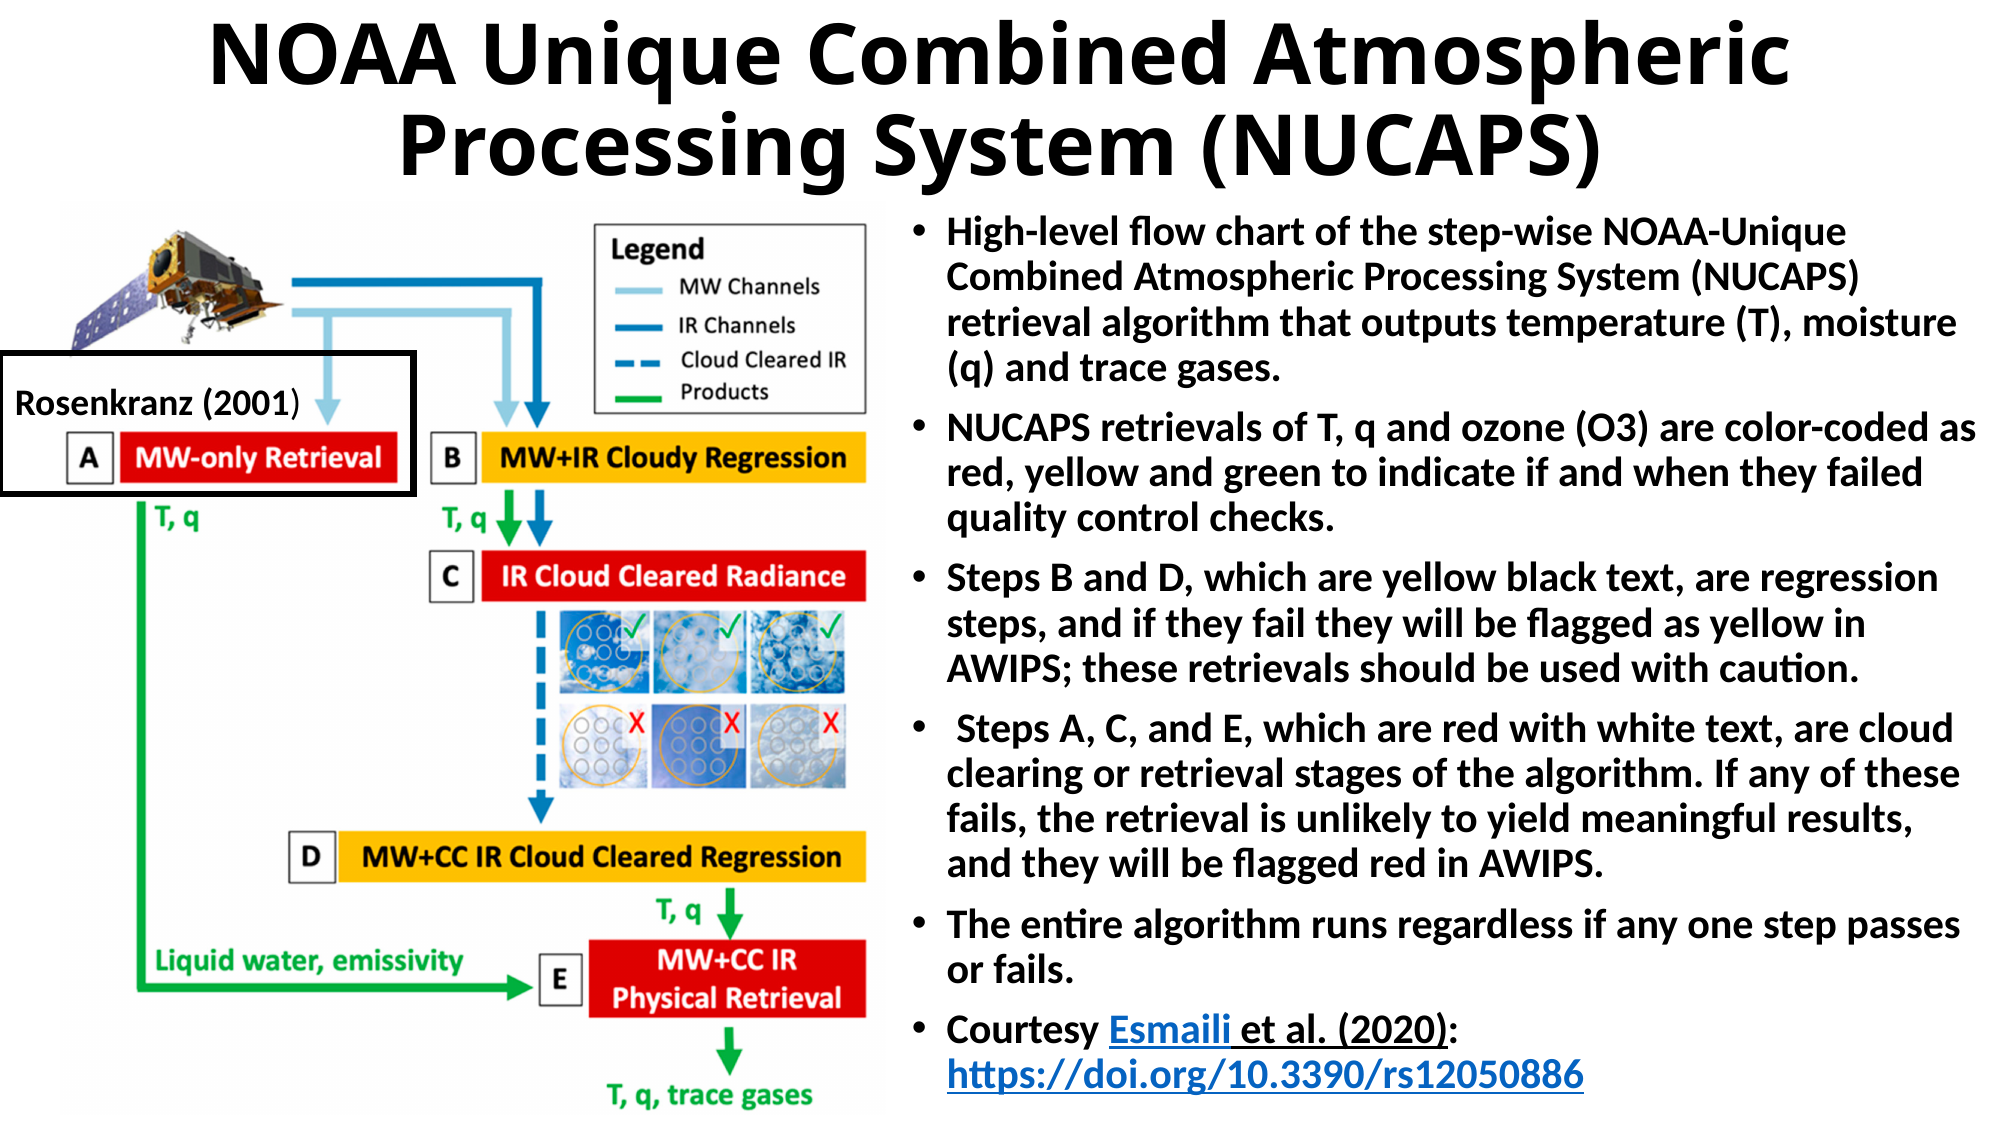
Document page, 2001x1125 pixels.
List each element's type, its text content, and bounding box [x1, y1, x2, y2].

title NOAA Unique Combined Atmospheric Processing System (NUCAPS) [0, 3, 2000, 202]
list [60, 201, 886, 1115]
text_box [0, 352, 60, 495]
list High-level flow chart of the step-wise NOAA-Unique Combined Atmospheric Processing System (NUCAPS) retrieval algorithm that outputs temperature (T), moisture (q) and trace gases. NUCAPS retrievals of T, q and ozone (O3) are color-coded as red, yellow and green to indicate if and when they failed quality control checks. Steps B and D, which are yellow black text, are regression steps, and if they fail they will be flagged as yellow in AWIPS; these retrievals should be used with caution. Steps A, C, and E, which are red with white text, are cloud clearing or retrieval stages of the algorithm. If any of these fails, the retrieval is unlikely to yield meaningful results, and they will be flagged red in AWIPS. The entire algorithm runs regardless if any one step passes or fails. Courtesy Esmaili et al. (2020): https://doi.org/10.3390/rs12050886 [896, 202, 2000, 1115]
